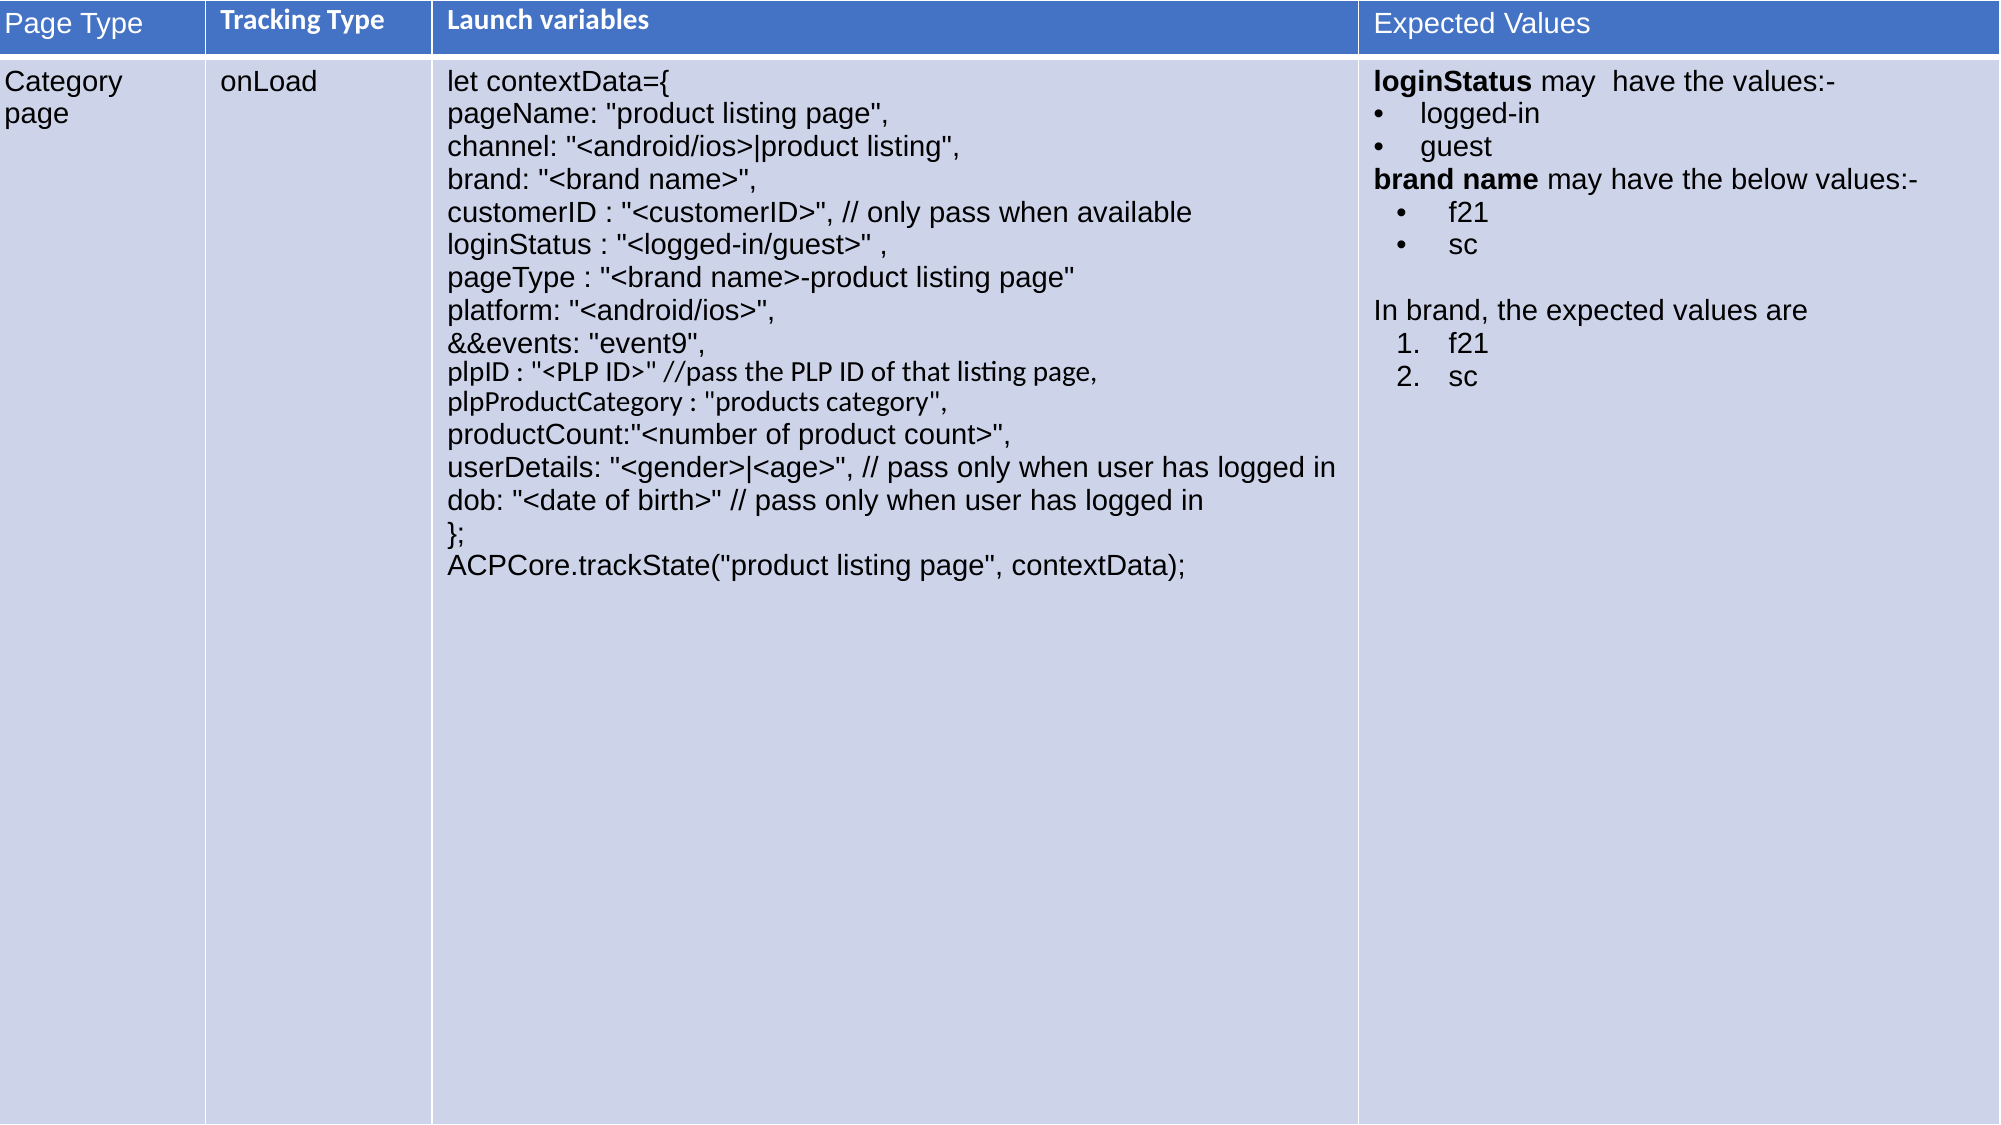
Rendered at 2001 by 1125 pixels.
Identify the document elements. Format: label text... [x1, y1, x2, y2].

table_header Page Type [0, 1, 205, 54]
table_cell let contextData={ pageName: "product listing page", channel: "<android/ios>|product listing", brand: "<brand name>", customerID : "<customerID>", // only pass when available loginStatus : "<logged-in/guest>" , pageType : "<brand name>-product listing page" platform: "<android/ios>", &&events: "event9", plpID : "<PLP ID>" //pass the PLP ID of that listing page,​ plpProductCategory : "products category",​ productCount:"<number of product count>", userDetails: "<gender>|<age>", // pass only when user has logged in dob: "<date of birth>" // pass only when user has logged in }; ACPCore.trackState("product listing page", contextData); [433, 60, 1358, 1124]
table_cell loginStatus may have the values:- logged-in guest brand name may have the below values:- f21 sc In brand, the expected values are f21 sc [1359, 60, 1999, 1124]
table_cell Category page [0, 60, 205, 1124]
table_header Launch variables [433, 1, 1358, 54]
table_header Tracking Type [206, 1, 431, 54]
table_cell onLoad [206, 60, 431, 1124]
table_header Expected Values [1359, 1, 1999, 54]
